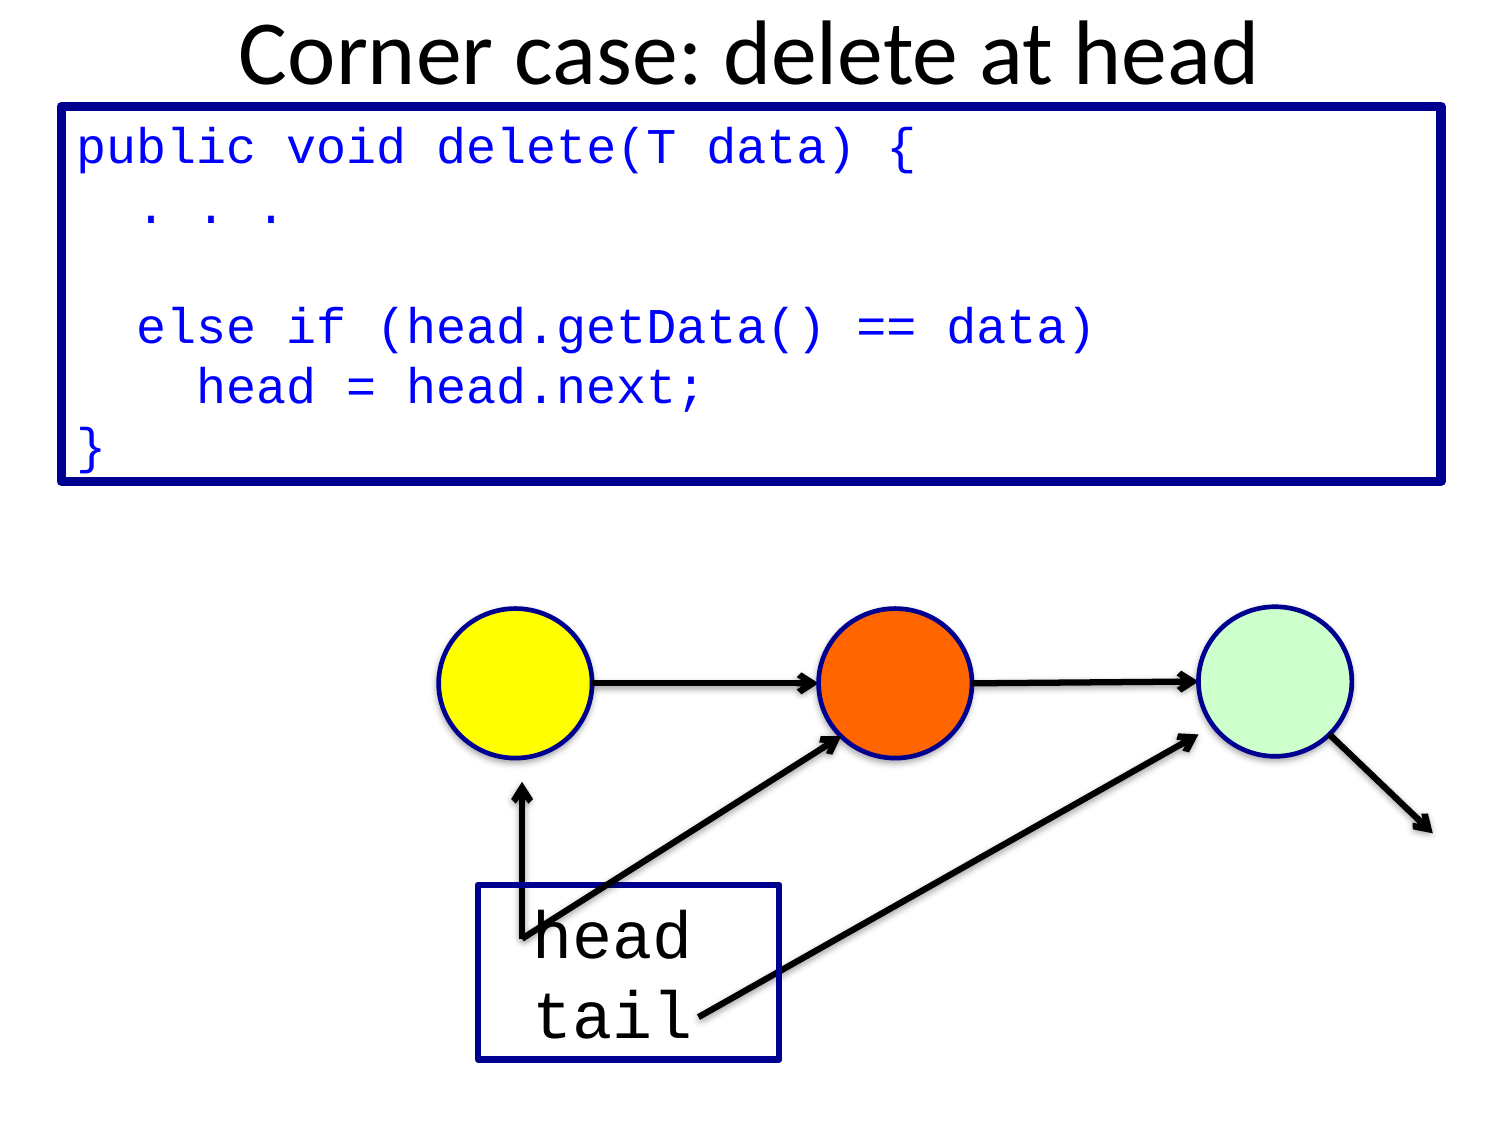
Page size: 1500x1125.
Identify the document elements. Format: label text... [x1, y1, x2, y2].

title Corner case: delete at head [75, 0, 1425, 142]
text_box head tail [477, 884, 780, 1060]
text_box public void delete(T data) { . . . else if (head.getData() == data) head = head.next; } [61, 106, 1442, 482]
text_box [438, 608, 819, 759]
text_box [822, 607, 973, 732]
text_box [1329, 734, 1434, 834]
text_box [698, 734, 1199, 1018]
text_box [521, 735, 842, 939]
text_box [1197, 605, 1353, 758]
